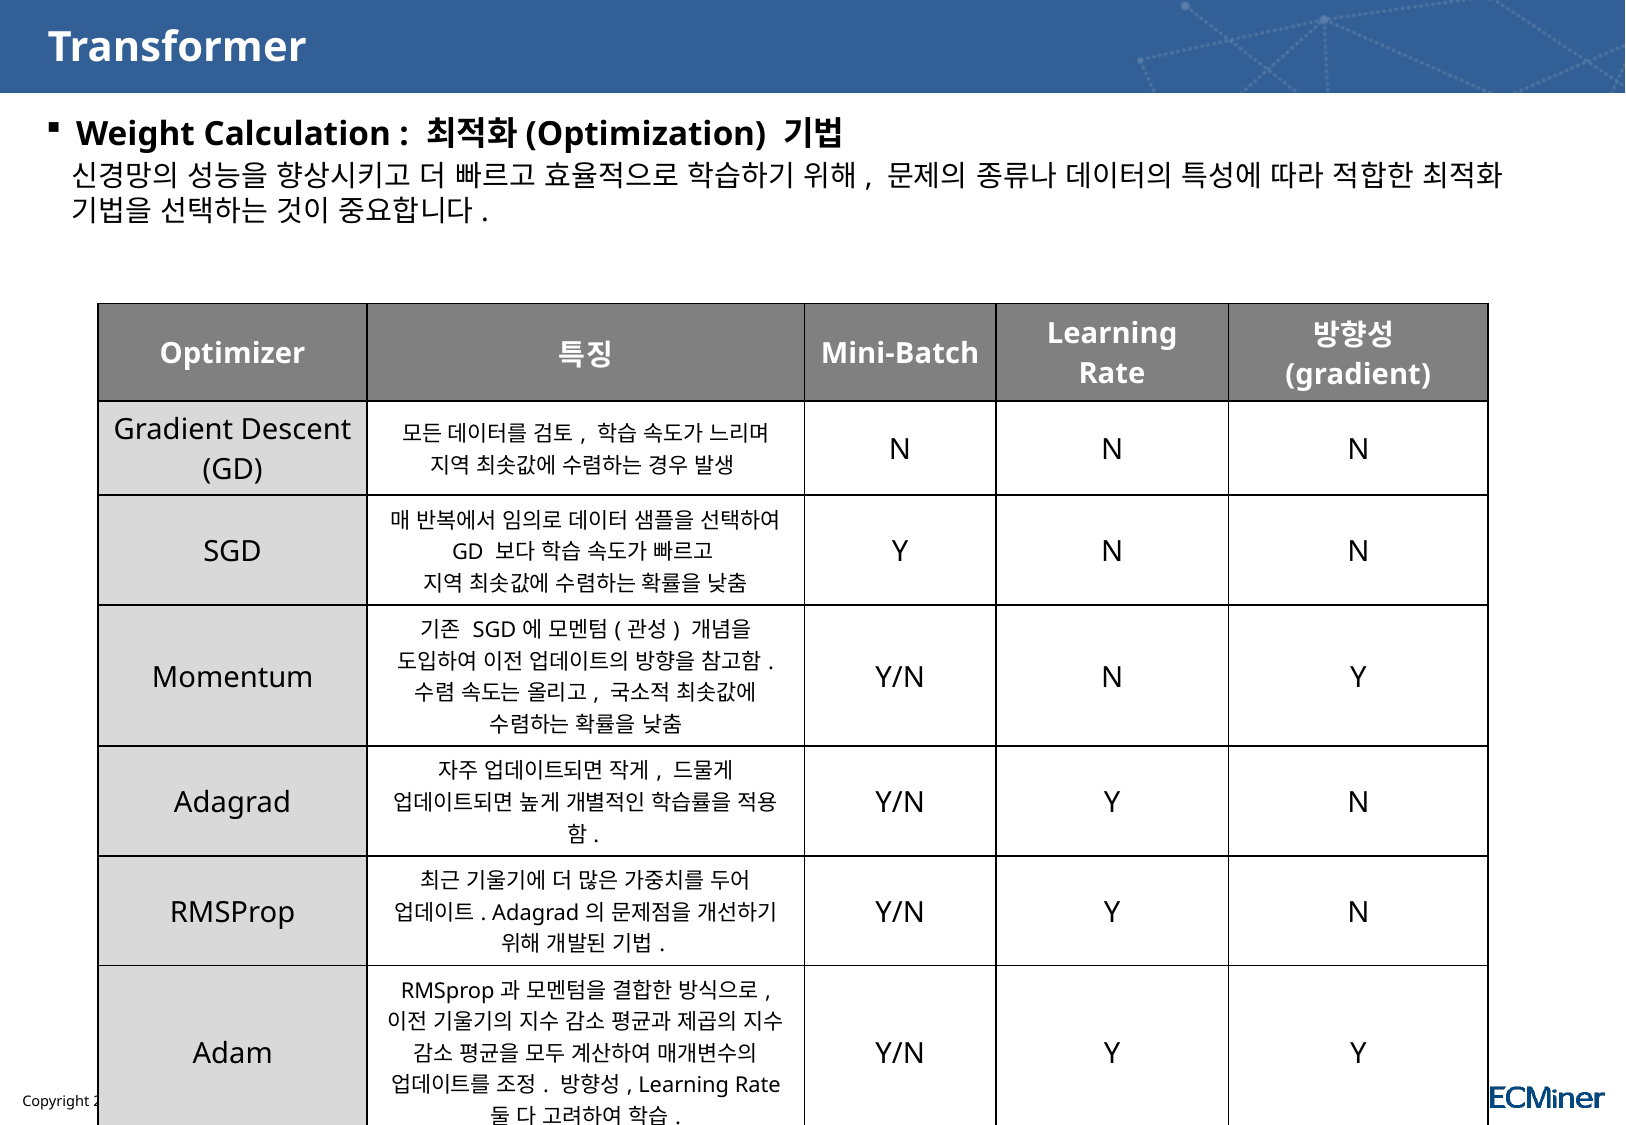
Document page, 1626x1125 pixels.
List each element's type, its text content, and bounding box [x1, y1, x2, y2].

table_header Learning Rate [997, 304, 1228, 400]
table_cell Adam [99, 966, 366, 1125]
table_cell Y/N [805, 857, 995, 965]
table_cell Y/N [805, 606, 995, 745]
title Transformer [32, 12, 1435, 79]
table_cell Y/N [805, 747, 995, 855]
table_cell Y [1229, 966, 1487, 1125]
table_cell 모든 데이터를 검토, 학습 속도가 느리며 지역 최솟값에 수렴하는 경우 발생 [368, 402, 804, 494]
table_cell N [1229, 857, 1487, 965]
table_cell 최근 기울기에 더 많은 가중치를 두어 업데이트. Adagrad의 문제점을 개선하기 위해 개발된 기법. [368, 857, 804, 965]
table_header Mini-Batch [805, 304, 995, 400]
table_header Optimizer [99, 304, 366, 400]
table_cell N [1229, 747, 1487, 855]
table_cell N [805, 402, 995, 494]
picture [1489, 1079, 1605, 1115]
table_cell Y [997, 857, 1228, 965]
list 신경망의 성능을 향상시키고 더 빠르고 효율적으로 학습하기 위해, 문제의 종류나 데이터의 특성에 따라 적합한 최적화 기법을 선택하는 것이 중요합니다. [59, 151, 1581, 268]
table_header 특징 [368, 304, 804, 400]
table_cell RMSprop과 모멘텀을 결합한 방식으로, 이전 기울기의 지수 감소 평균과 제곱의 지수 감소 평균을 모두 계산하여 매개변수의 업데이트를 조정. 방향성, Learning Rate 둘 다 고려하여 학습. [368, 966, 804, 1125]
table_cell Y [997, 747, 1228, 855]
table_cell Y [997, 966, 1228, 1125]
picture [0, 0, 1625, 93]
table_cell N [1229, 496, 1487, 604]
table_cell Y [805, 496, 995, 604]
table_cell 기존 SGD에 모멘텀(관성) 개념을 도입하여 이전 업데이트의 방향을 참고함. 수렴 속도는 올리고, 국소적 최솟값에 수렴하는 확률을 낮춤 [368, 606, 804, 745]
table_cell N [997, 496, 1228, 604]
table_cell Adagrad [99, 747, 366, 855]
table_cell Y [1229, 606, 1487, 745]
table_cell N [997, 606, 1228, 745]
table_cell 자주 업데이트되면 작게, 드물게 업데이트되면 높게 개별적인 학습률을 적용함. [368, 747, 804, 855]
table_cell N [997, 402, 1228, 494]
table_cell Momentum [99, 606, 366, 745]
table_cell Y/N [805, 966, 995, 1125]
table_cell 매 반복에서 임의로 데이터 샘플을 선택하여 GD 보다 학습 속도가 빠르고 지역 최솟값에 수렴하는 확률을 낮춤 [368, 496, 804, 604]
list Weight Calculation : 최적화(Optimization) 기법 [34, 93, 1581, 160]
table_cell SGD [99, 496, 366, 604]
table_cell RMSProp [99, 857, 366, 965]
table_header 방향성(gradient) [1229, 304, 1487, 400]
table_cell Gradient Descent (GD) [99, 402, 366, 494]
table_cell N [1229, 402, 1487, 494]
